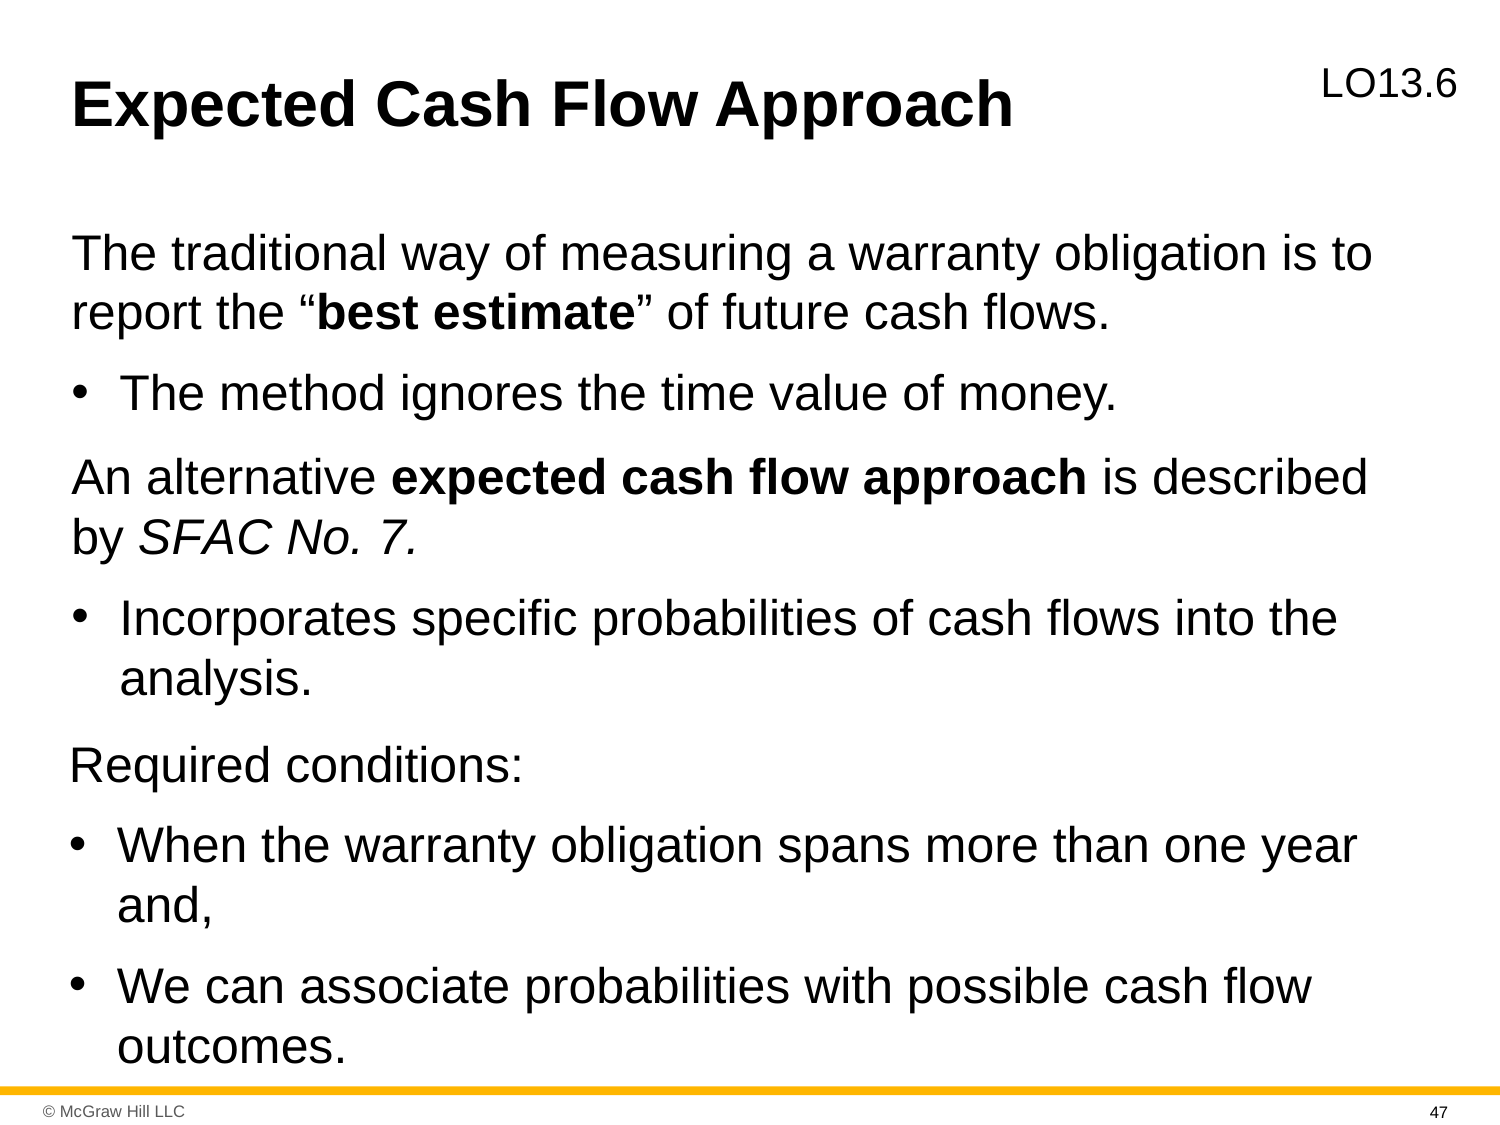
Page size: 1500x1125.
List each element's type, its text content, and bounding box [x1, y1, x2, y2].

slide_number 47 [1415, 1094, 1474, 1122]
list An alternative expected cash flow approach is described by S F A C No. 7. Incorporates specific probabilities of cash flows into the analysis. [56, 437, 1444, 717]
list Required conditions: When the warranty obligation spans more than one year and, We can associate probabilities with possible cash flow outcomes. [53, 724, 1442, 1077]
list L O13.6 [1305, 47, 1480, 110]
list The traditional way of measuring a warranty obligation is to report the “best estimate” of future cash flows. The method ignores the time value of money. [56, 212, 1444, 424]
title Expected Cash Flow Approach [56, 31, 1058, 180]
